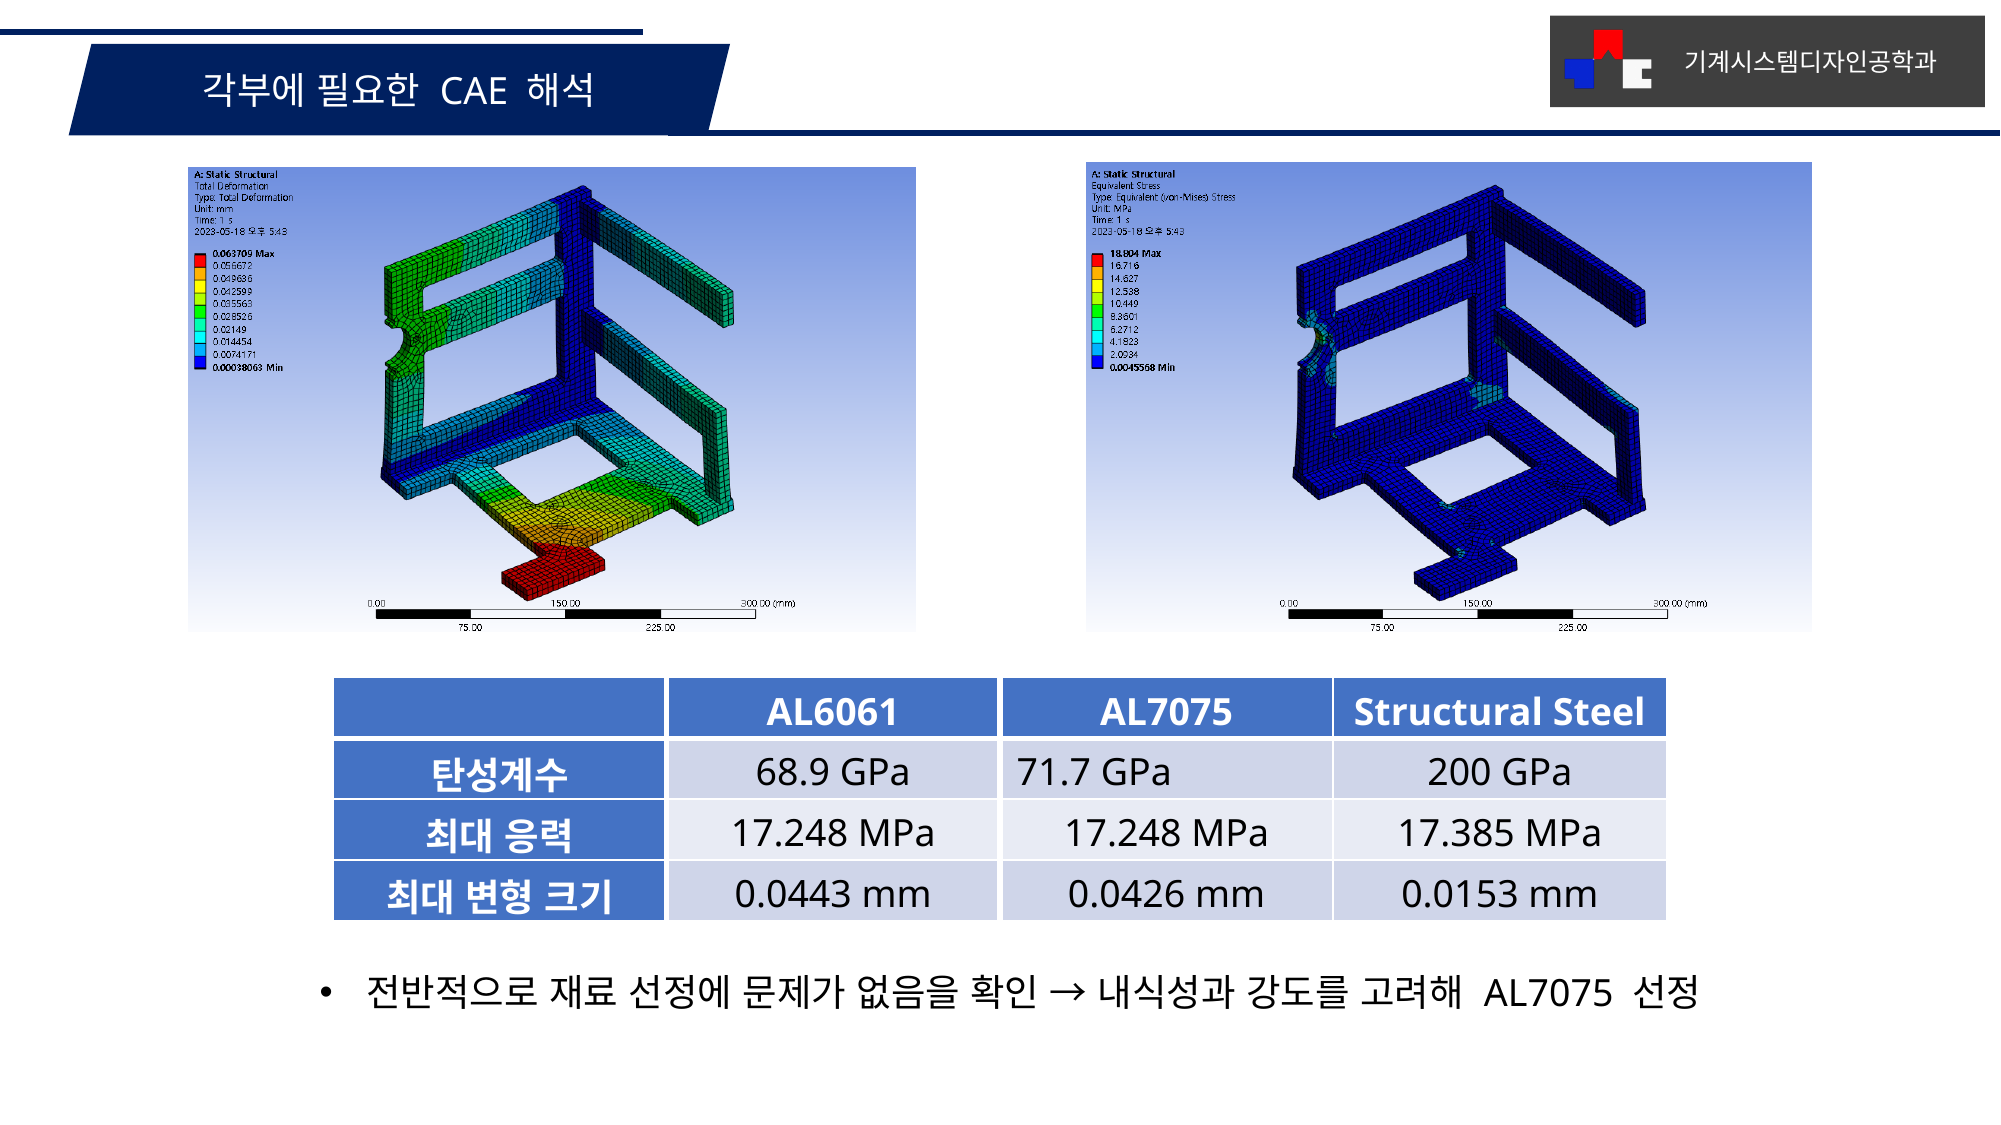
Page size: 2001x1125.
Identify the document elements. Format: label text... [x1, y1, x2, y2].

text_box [1549, 15, 2000, 110]
table_cell 71.7 GPa [1003, 741, 1332, 798]
table_header [334, 678, 664, 736]
table_header AL6061 [669, 678, 997, 736]
text_box 전반적으로 재료 선정에 문제가 없음을 확인 → 내식성과 강도를 고려해 AL7075 선정 [304, 961, 1717, 1022]
table_cell 최대 변형 크기 [334, 861, 664, 920]
table_cell 0.0443 mm [669, 861, 997, 920]
picture [188, 167, 916, 632]
table_cell 17.248 MPa [1003, 800, 1332, 859]
table_cell 17.385 MPa [1334, 800, 1666, 859]
table_cell 0.0153 mm [1334, 861, 1666, 920]
table_cell 0.0426 mm [1003, 861, 1332, 920]
text_box 각부에 필요한 CAE 해석 [68, 43, 731, 136]
table_header Structural Steel [1334, 678, 1666, 736]
table_cell 68.9 GPa [669, 741, 997, 798]
table_cell 탄성계수 [334, 741, 664, 798]
table_header AL7075 [1003, 678, 1332, 736]
table_cell 최대 응력 [334, 800, 664, 859]
picture [1085, 162, 1812, 632]
table_cell 200 GPa [1334, 741, 1666, 798]
table_cell 17.248 MPa [669, 800, 997, 859]
